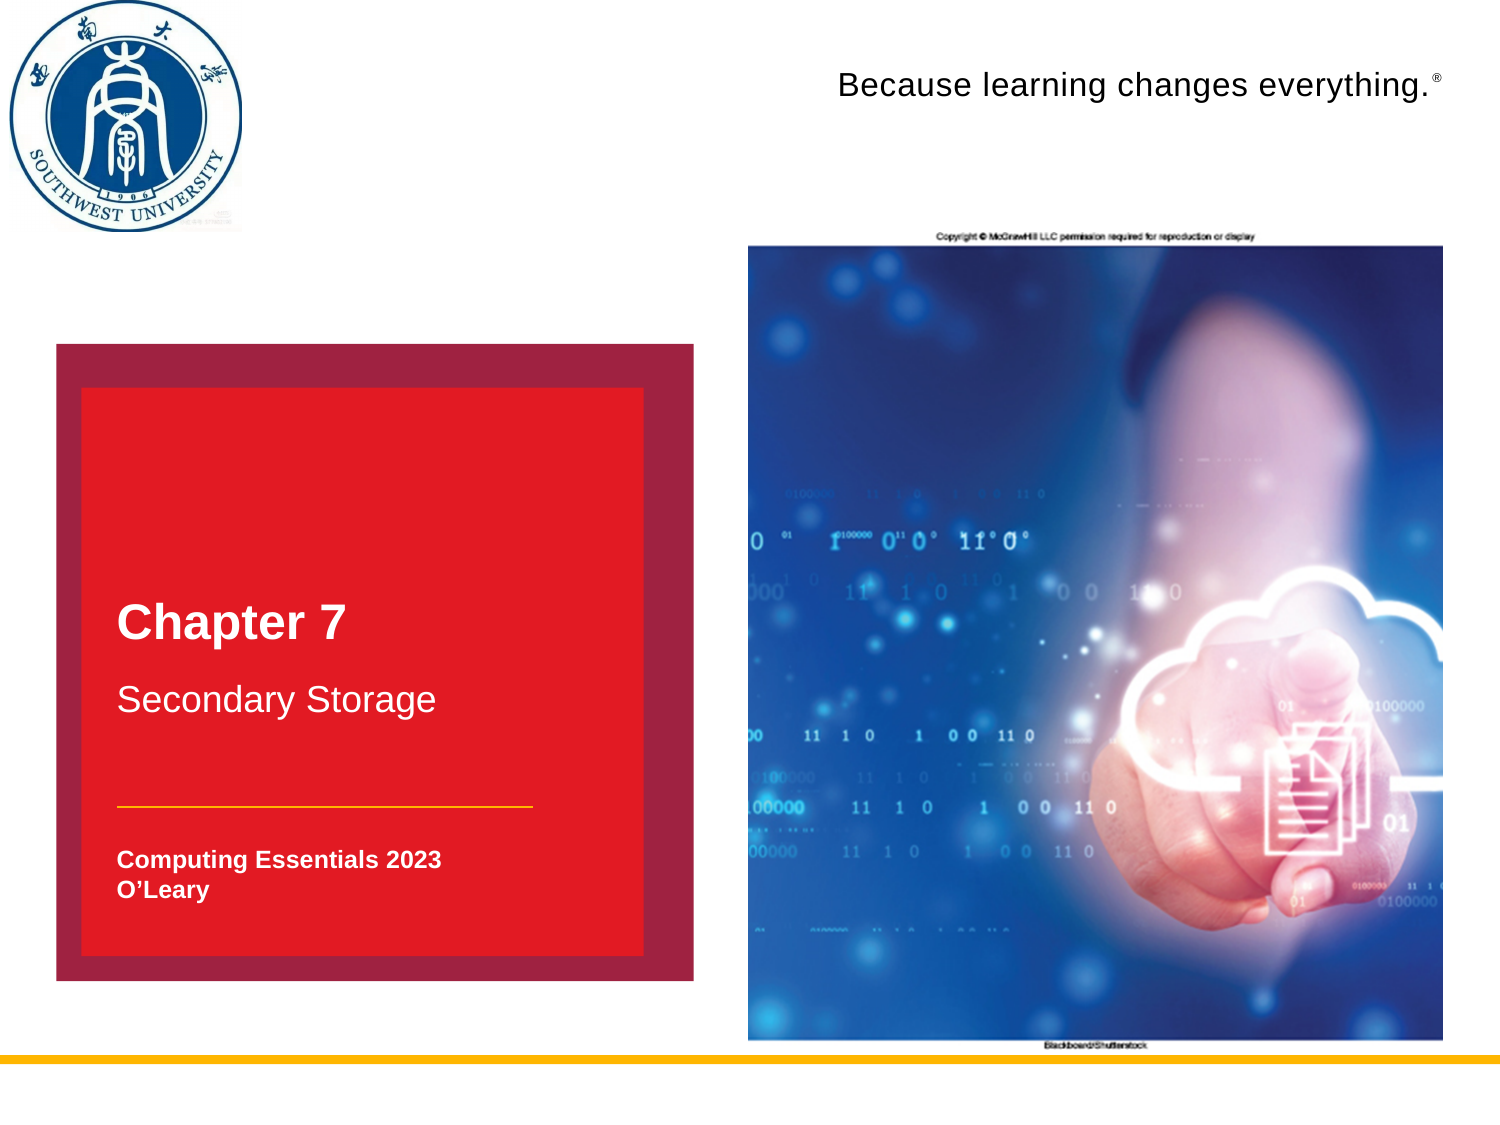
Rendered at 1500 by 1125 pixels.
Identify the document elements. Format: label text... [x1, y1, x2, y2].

title Chapter 7 [101, 427, 600, 657]
picture [9, 0, 242, 232]
picture [748, 232, 1443, 1050]
list Computing Essentials 2023 O’Leary [101, 836, 602, 930]
subtitle Secondary Storage [101, 667, 600, 800]
